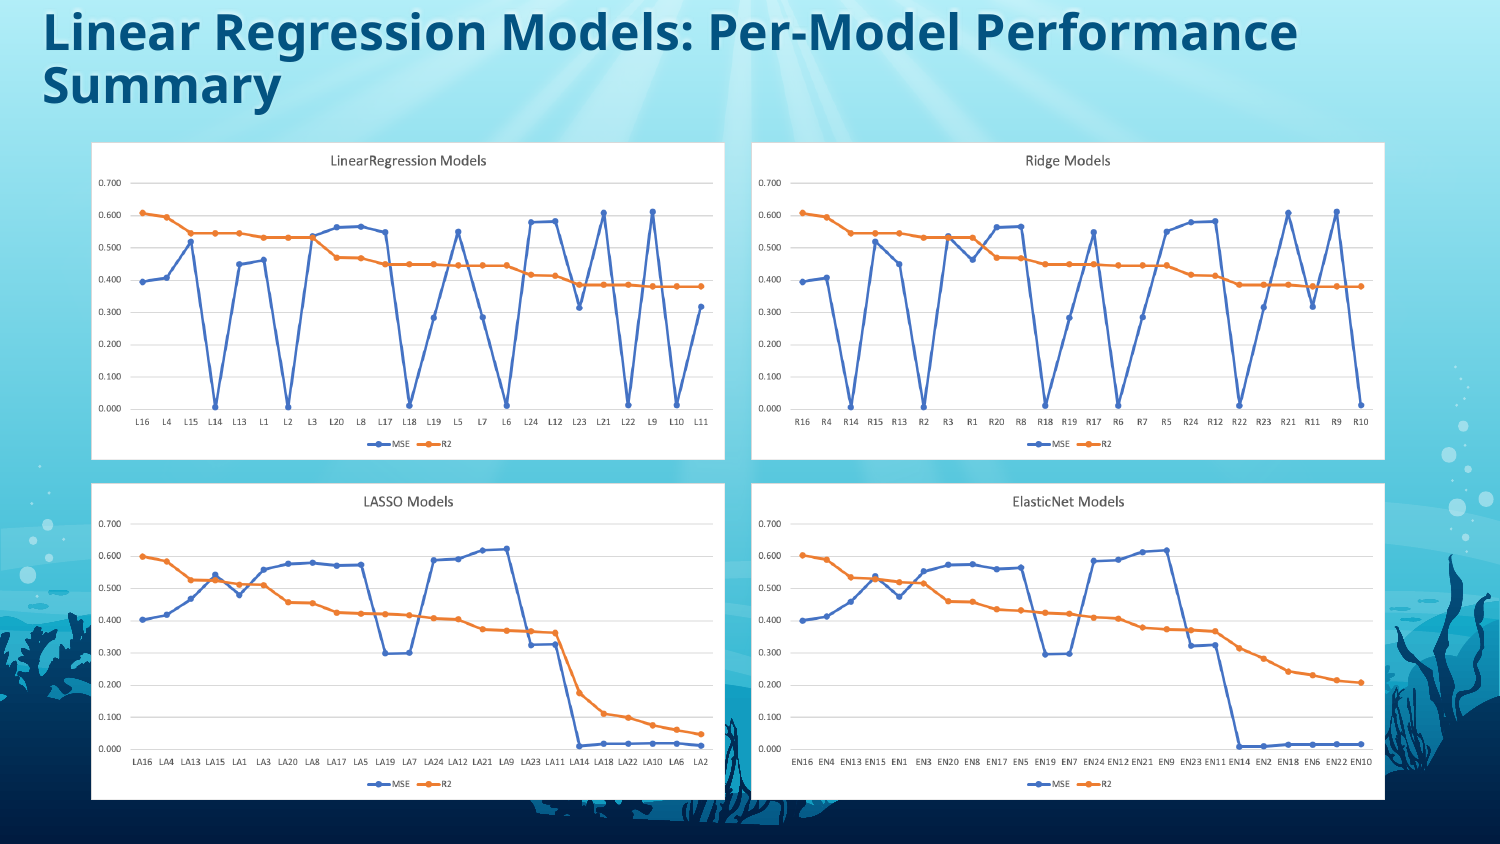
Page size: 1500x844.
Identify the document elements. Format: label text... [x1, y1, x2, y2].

picture [89, 141, 725, 460]
title Linear Regression Models: Per-Model Performance Summary [42, 43, 1442, 115]
picture [89, 481, 725, 801]
picture [749, 481, 1385, 801]
picture [749, 141, 1385, 460]
